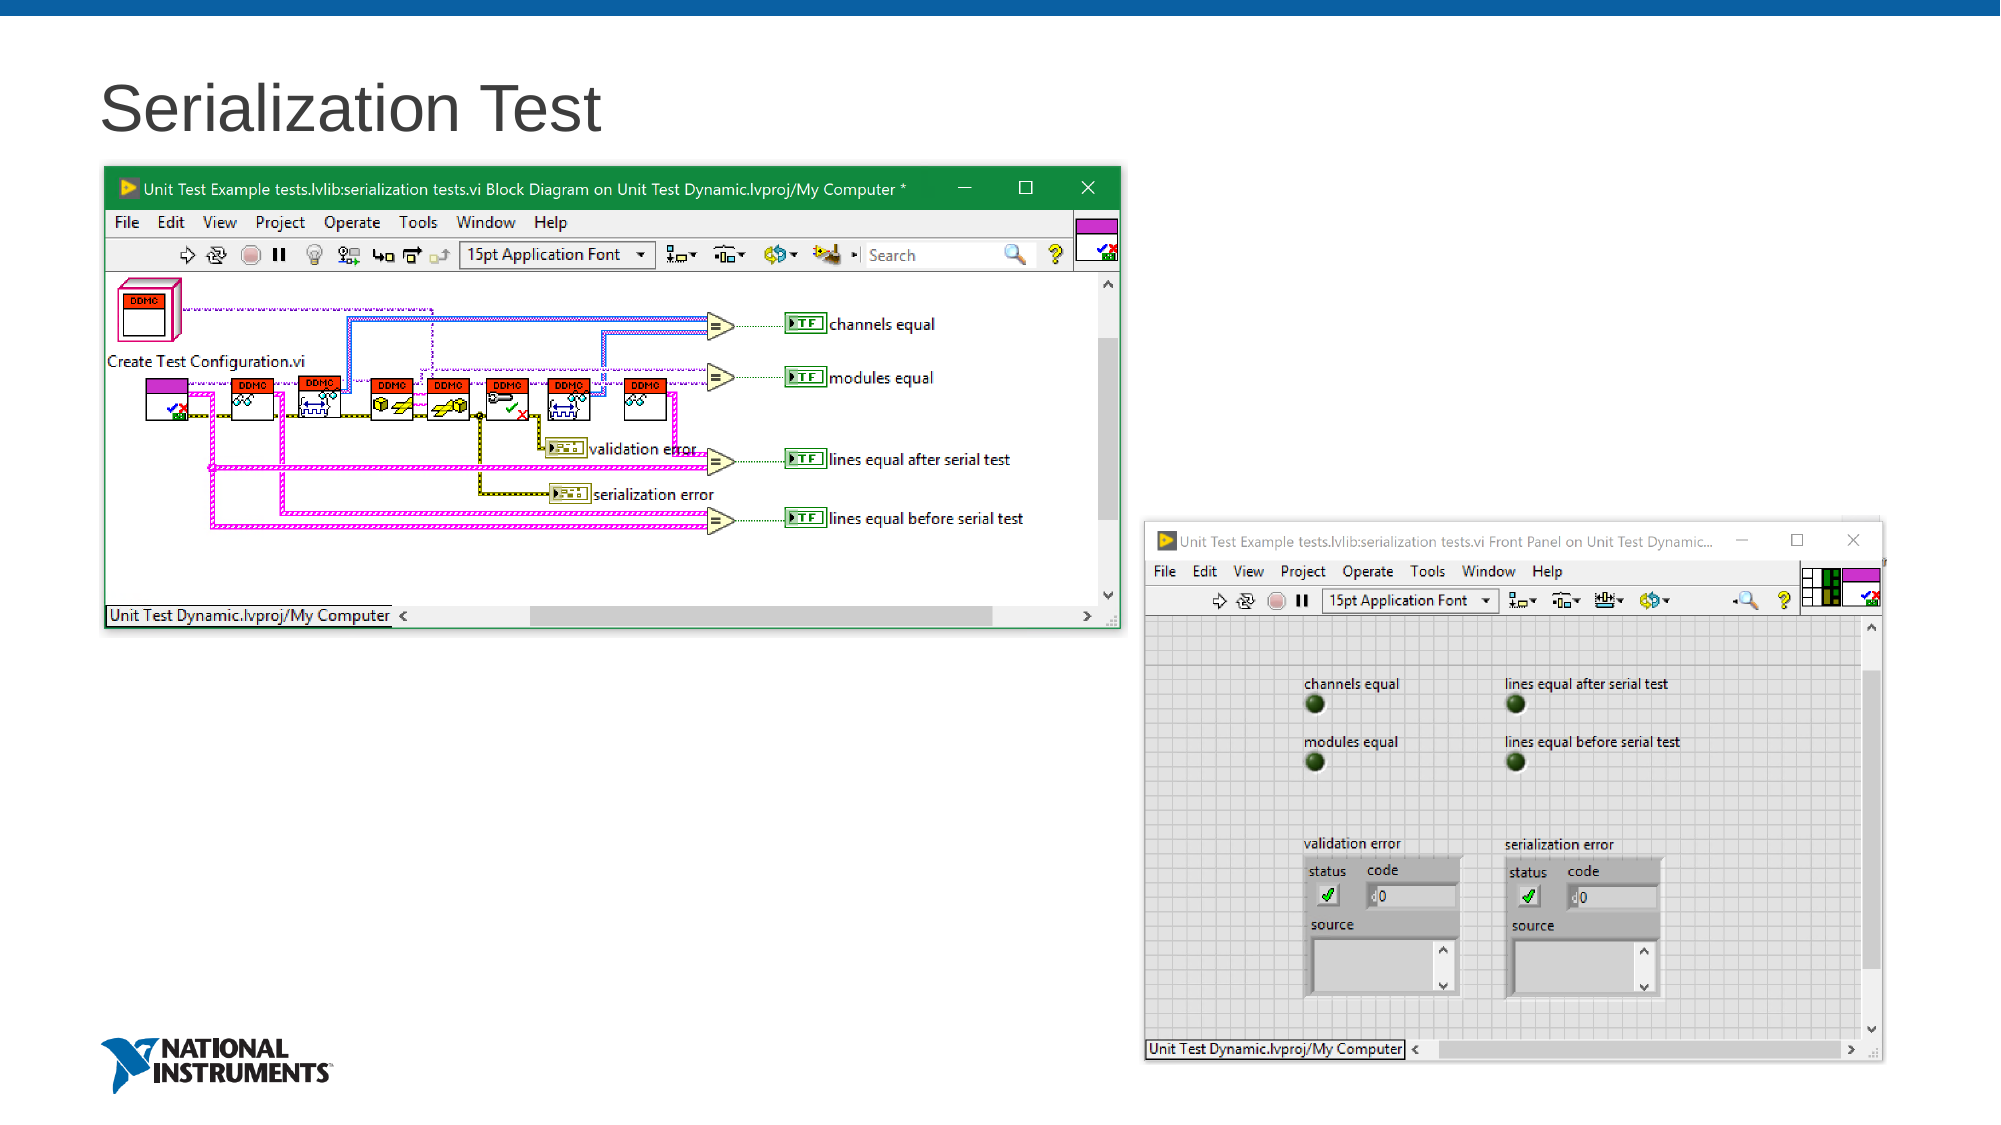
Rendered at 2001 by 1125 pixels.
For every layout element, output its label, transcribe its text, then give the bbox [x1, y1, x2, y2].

title Serialization Test [99, 60, 1900, 160]
picture [1139, 515, 1887, 1065]
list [99, 159, 1128, 638]
